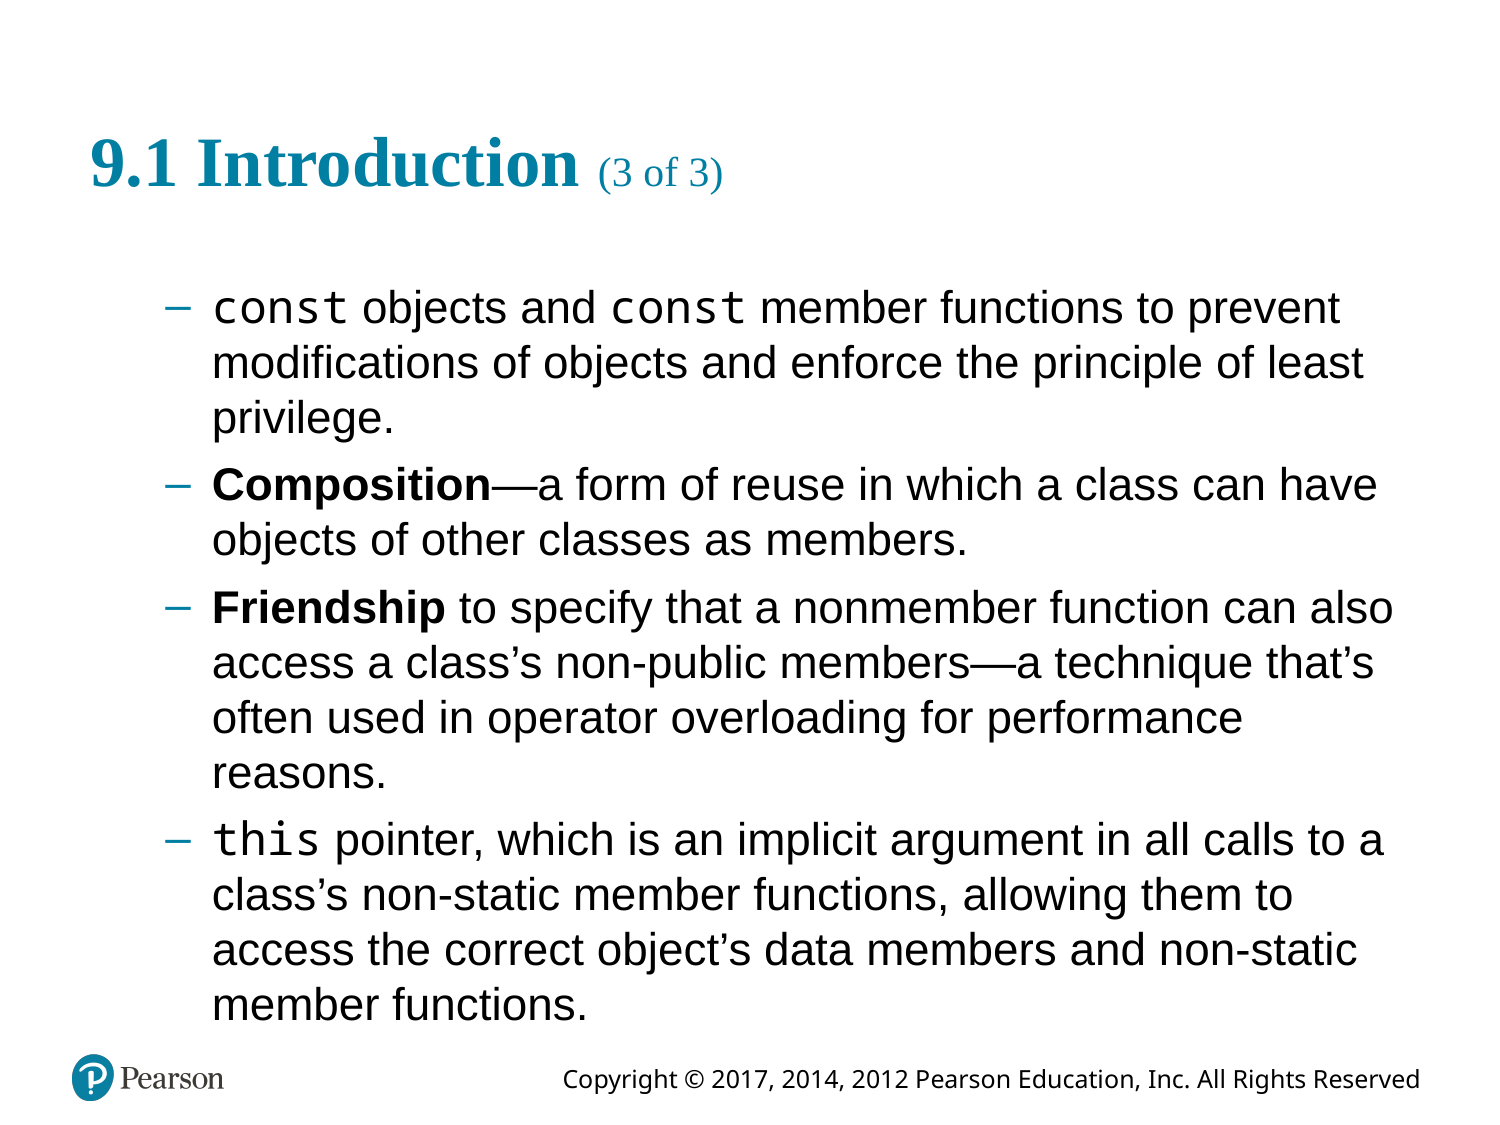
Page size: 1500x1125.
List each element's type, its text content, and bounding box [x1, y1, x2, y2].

title 9.1 Introduction (3 of 3) [75, 35, 1425, 216]
picture [72, 1054, 85, 1070]
list const objects and const member functions to prevent modifications of objects and enforce the principle of least privilege. Composition—a form of reuse in which a class can have objects of other classes as members. Friendship to specify that a nonmember function can also access a class’s non-public members—a technique that’s often used in operator overloading for performance reasons. this pointer, which is an implicit argument in all calls to a class’s non-static member functions, allowing them to access the correct object’s data members and non-static member functions. [75, 262, 1425, 1055]
picture [72, 1087, 83, 1101]
picture [98, 1055, 224, 1101]
picture [80, 1063, 106, 1088]
